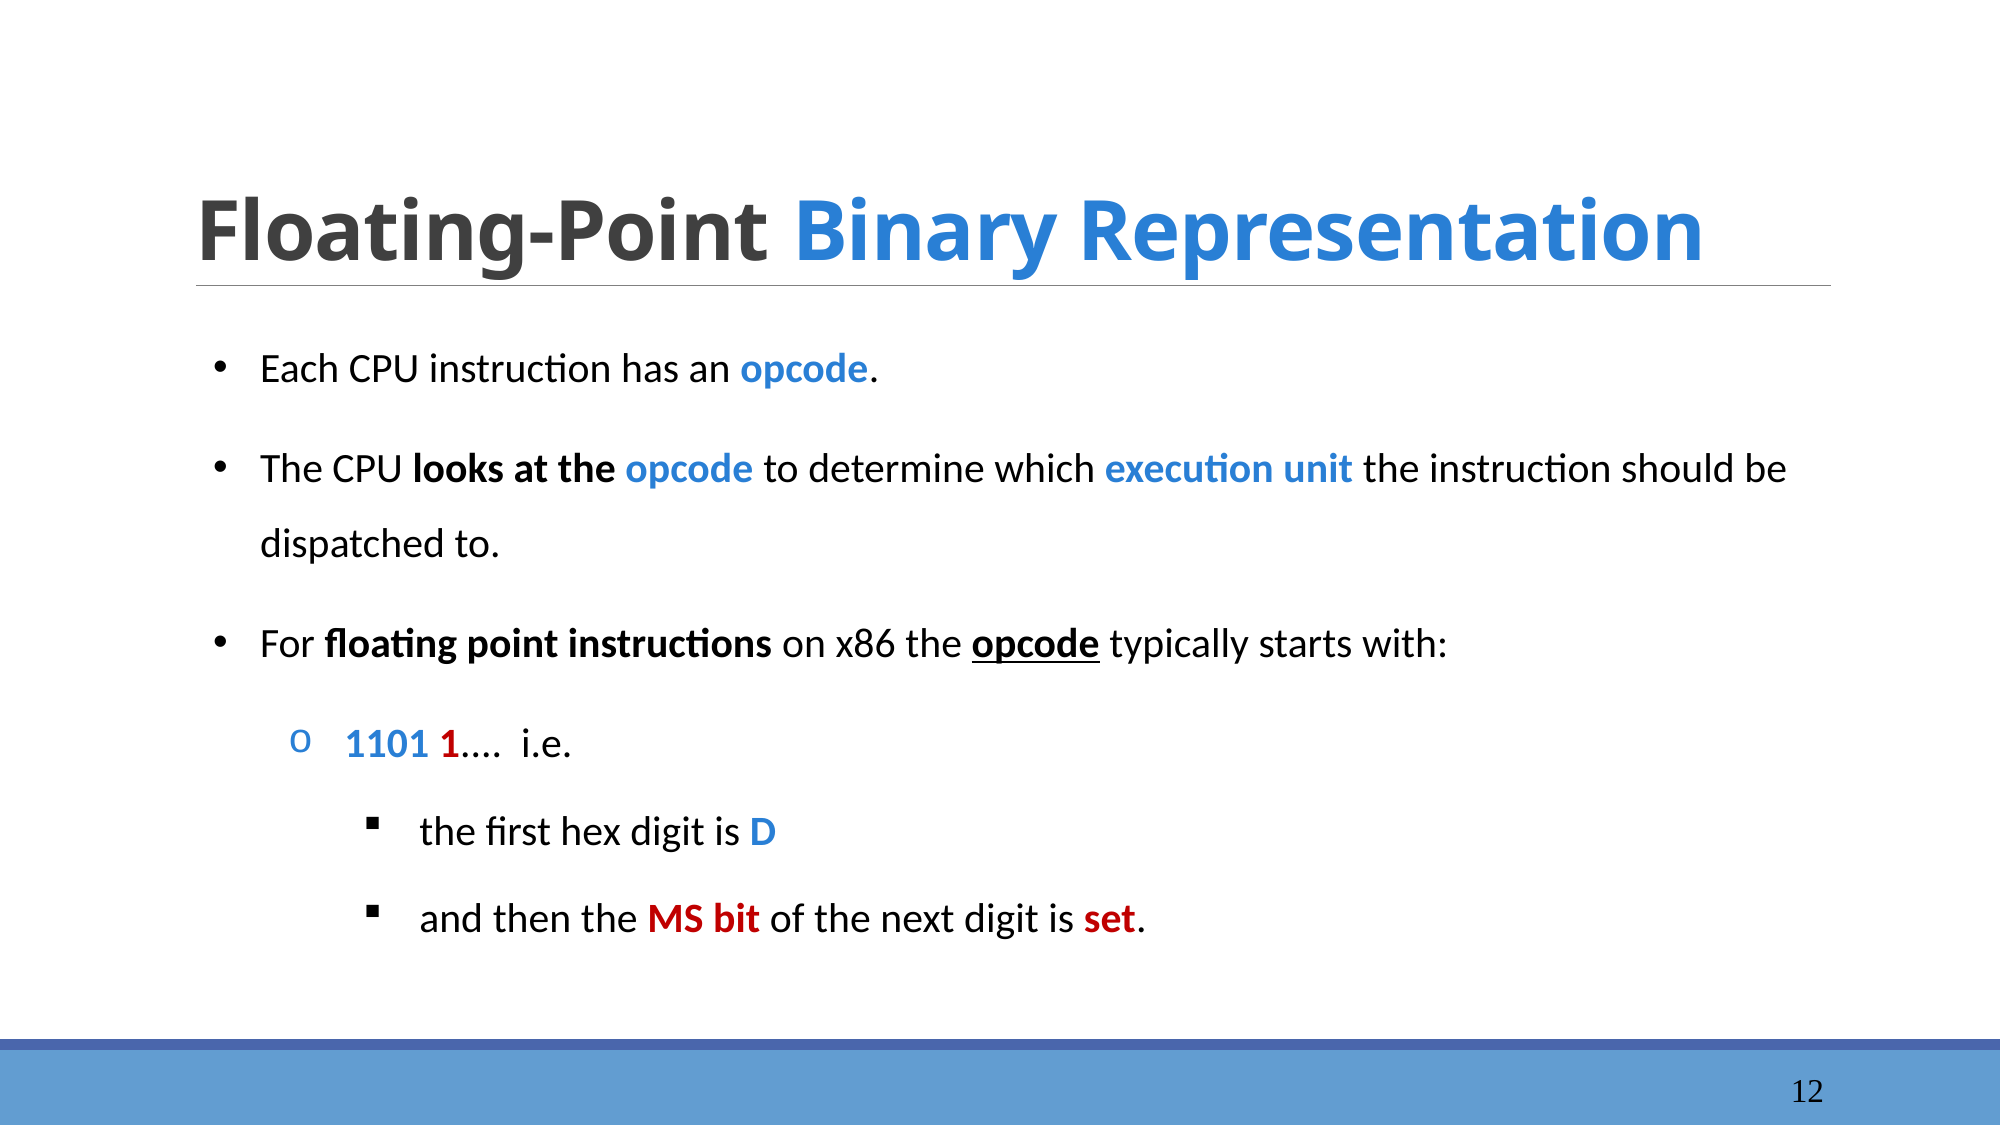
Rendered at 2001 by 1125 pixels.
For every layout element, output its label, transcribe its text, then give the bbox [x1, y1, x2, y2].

title Floating-Point Binary Representation [180, 47, 1830, 285]
text_box Each CPU instruction has an opcode. The CPU looks at the opcode to determine which execution unit the instruction should be dispatched to. For floating point instructions on x86 the opcode typically starts with: 1101 1.... i.e. the first hex digit is D and then the MS bit of the next digit is set. [197, 308, 1831, 950]
slide_number 13 [1624, 1059, 1840, 1120]
